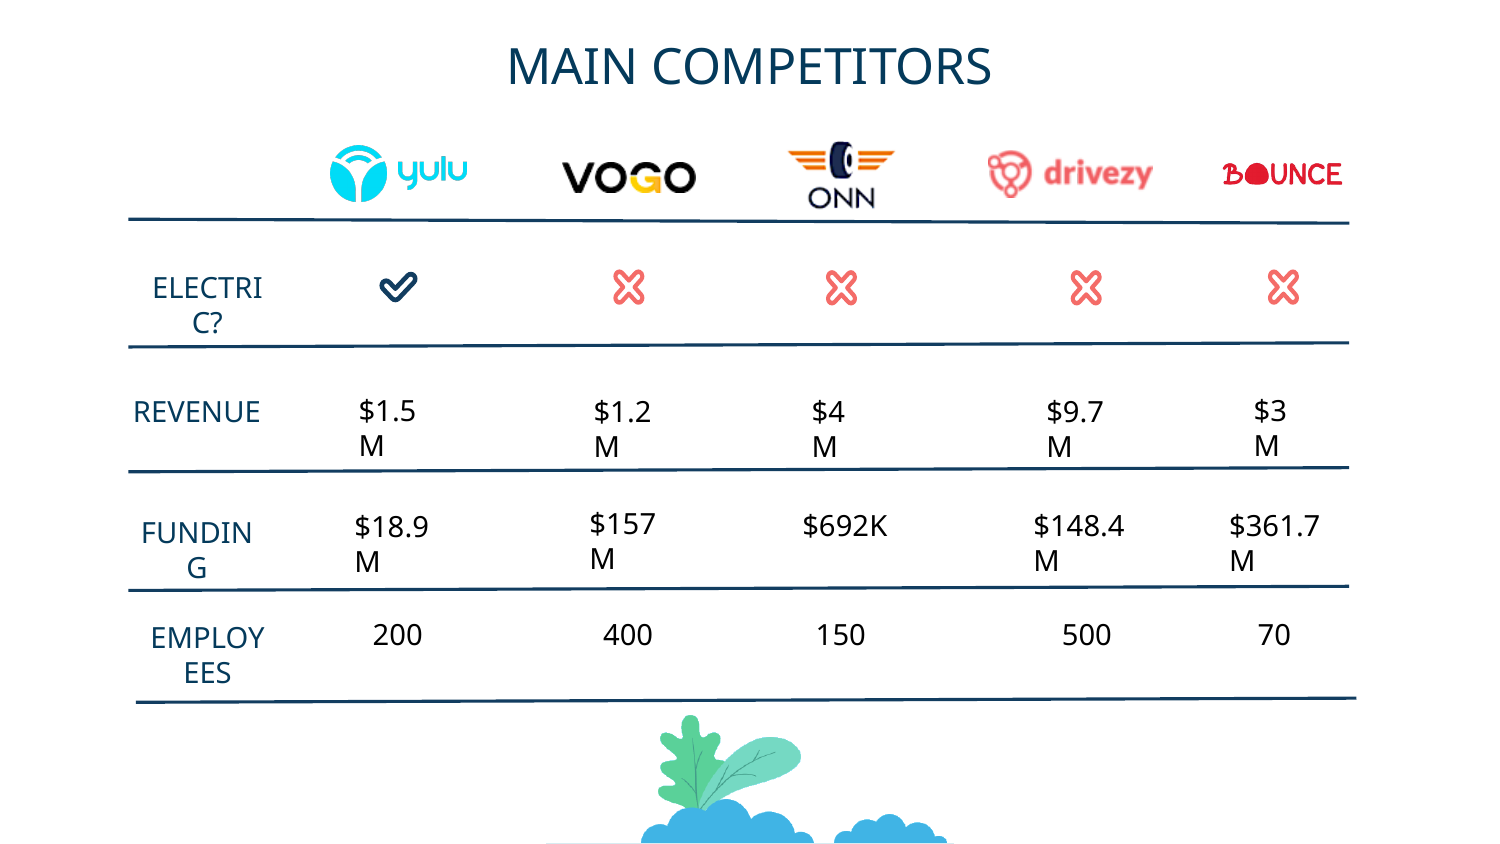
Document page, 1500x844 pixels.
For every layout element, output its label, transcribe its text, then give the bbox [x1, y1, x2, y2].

text_box REVENUE [117, 386, 277, 436]
title MAIN COMPETITORS [117, 19, 1383, 114]
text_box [128, 467, 1350, 472]
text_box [128, 218, 1350, 224]
text_box $157M [574, 498, 693, 583]
text_box $3M [1238, 385, 1328, 466]
text_box [1070, 270, 1102, 306]
text_box 400 [588, 608, 670, 659]
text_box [955, 697, 1357, 703]
picture [987, 150, 1153, 198]
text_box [128, 342, 1350, 348]
text_box EMPLOYEES [128, 612, 287, 697]
picture [1217, 135, 1350, 210]
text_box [135, 697, 544, 703]
text_box $361.7M [1214, 499, 1353, 585]
text_box ELECTRIC? [128, 261, 287, 342]
text_box $692K [787, 499, 906, 550]
text_box 200 [357, 608, 439, 659]
picture [562, 161, 696, 193]
text_box [613, 269, 645, 305]
text_box $1.5M [343, 385, 454, 466]
text_box [379, 271, 418, 303]
text_box FUNDING [117, 506, 277, 592]
text_box $9.7M [1031, 385, 1141, 466]
text_box $4M [796, 385, 886, 466]
text_box 150 [800, 609, 882, 659]
text_box 70 [1242, 608, 1324, 659]
text_box $148.4M [1018, 499, 1157, 584]
text_box $18.9M [339, 500, 469, 584]
picture [545, 697, 954, 844]
text_box 500 [1047, 608, 1129, 659]
text_box [1267, 269, 1299, 305]
picture [330, 145, 467, 202]
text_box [128, 586, 1350, 591]
text_box $1.2M [578, 385, 688, 466]
picture [781, 138, 903, 213]
text_box [825, 270, 858, 306]
